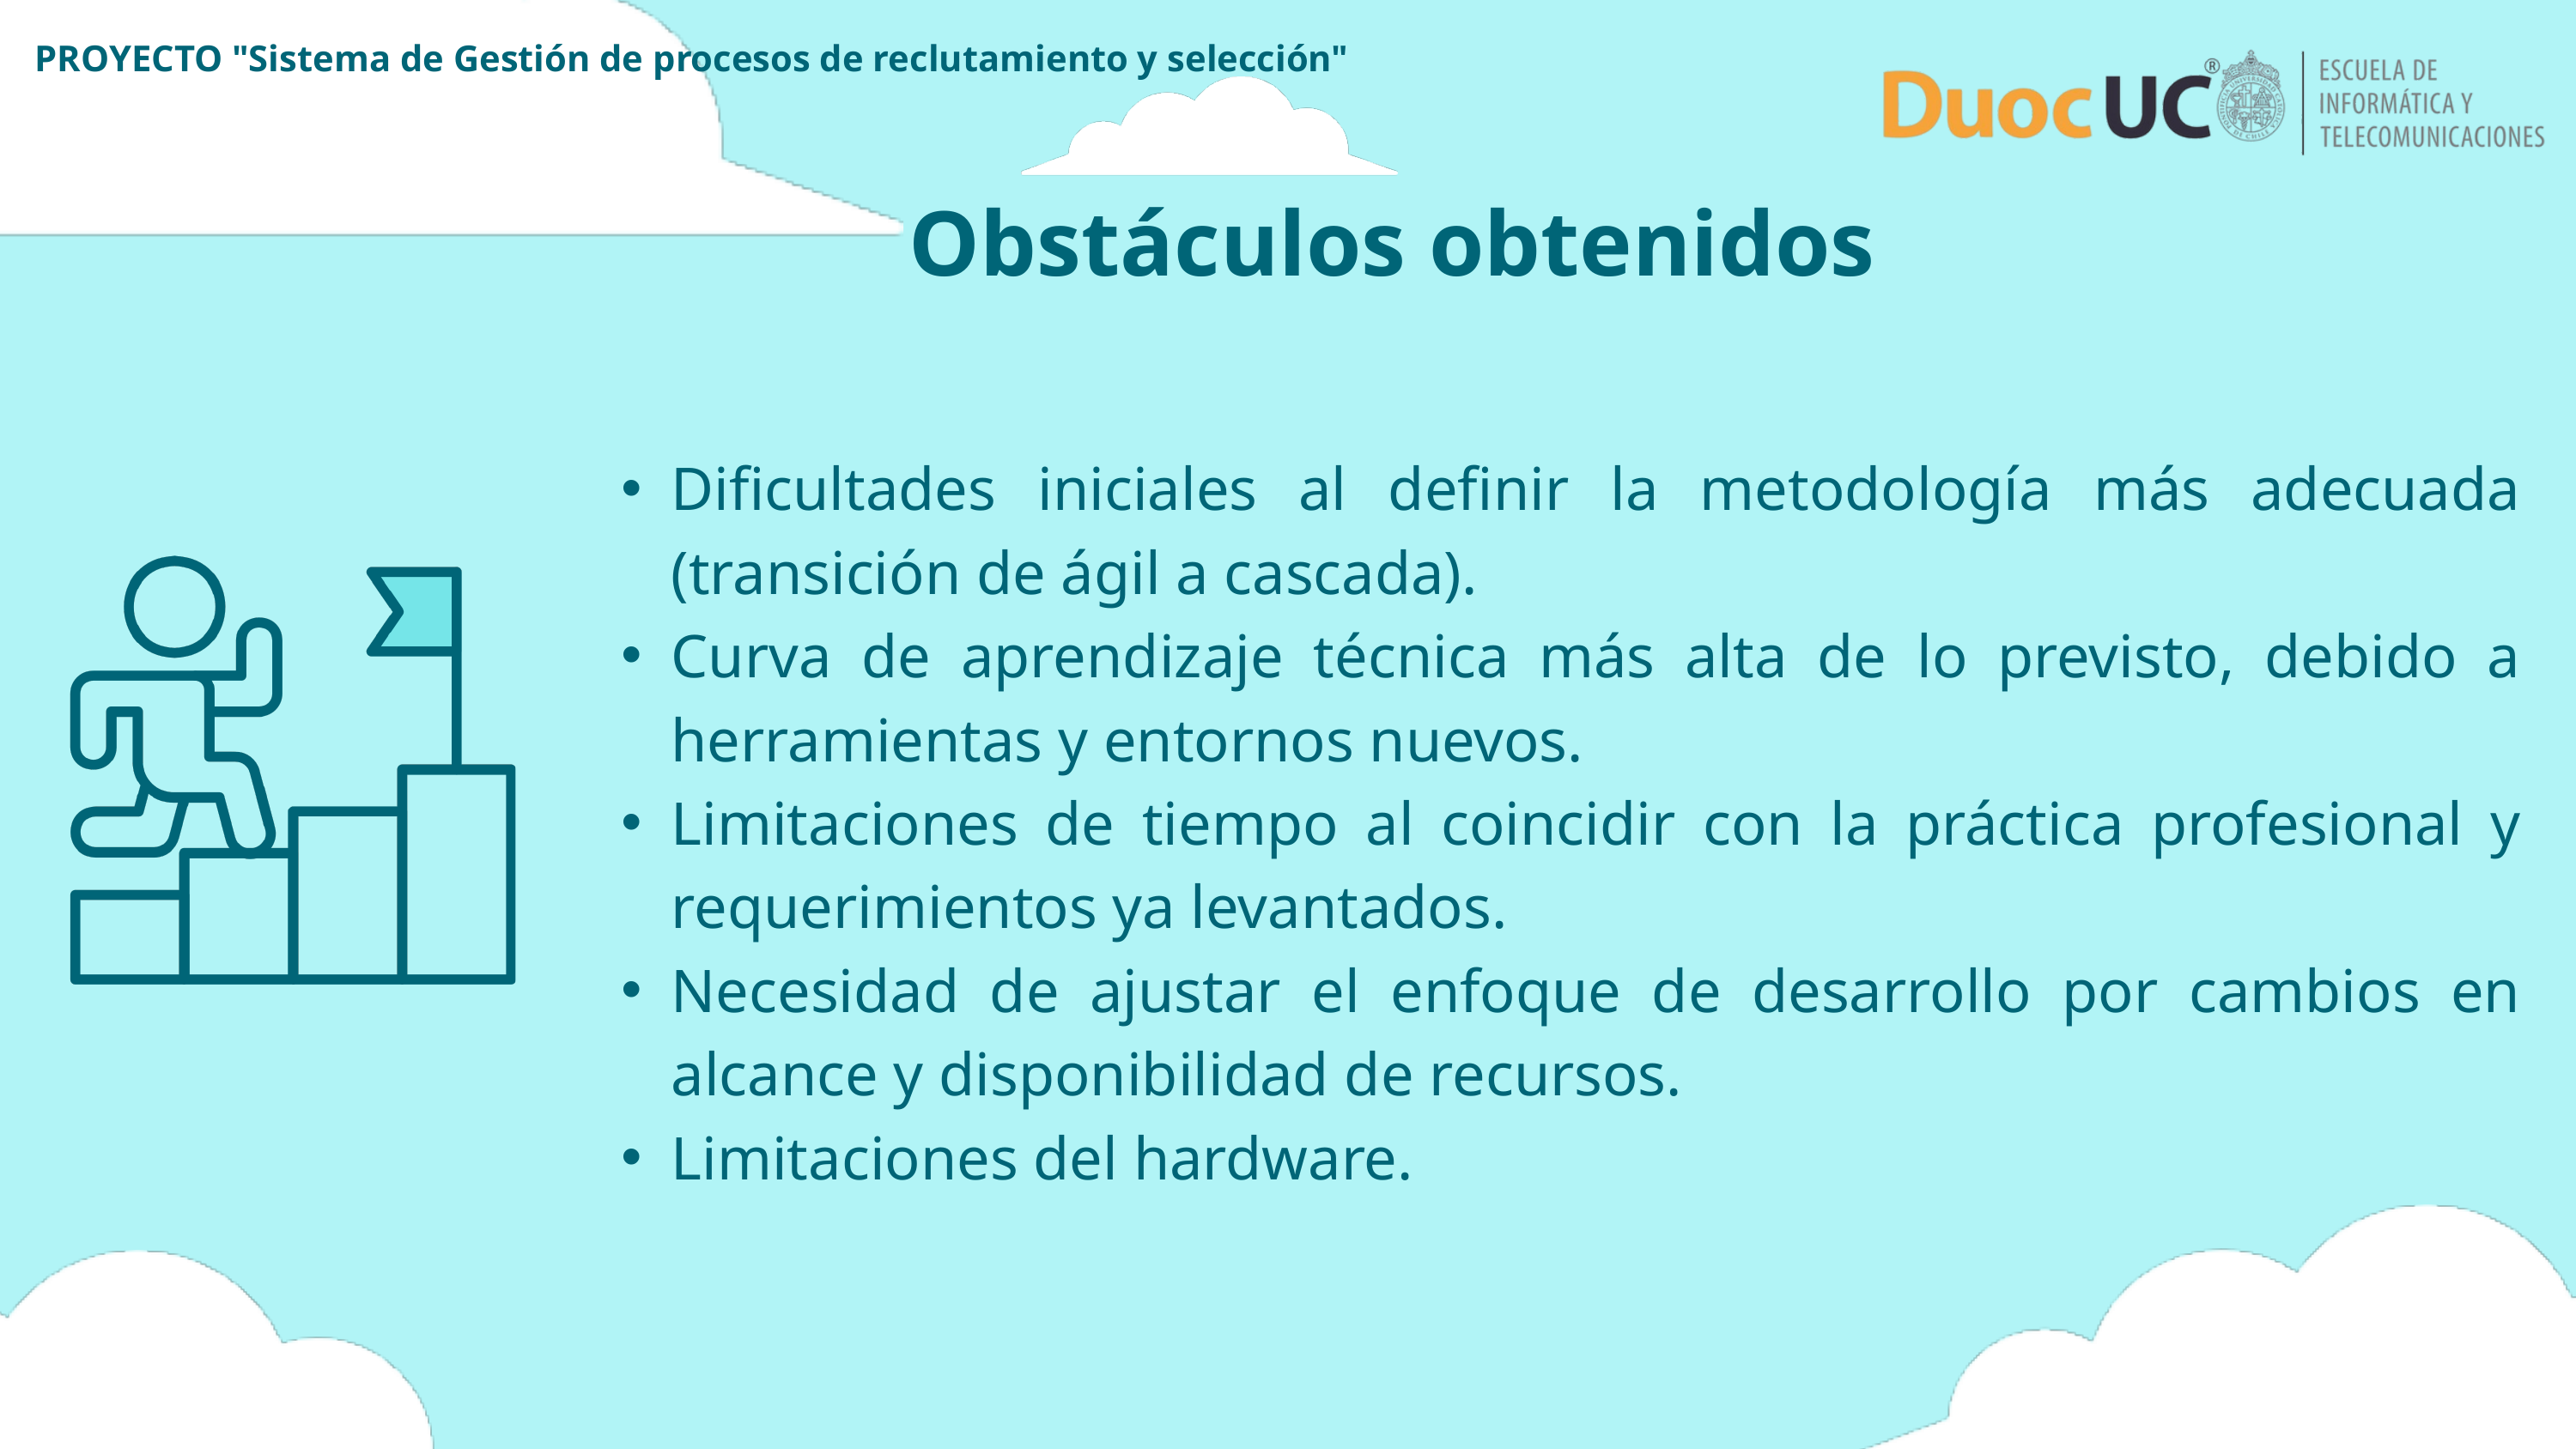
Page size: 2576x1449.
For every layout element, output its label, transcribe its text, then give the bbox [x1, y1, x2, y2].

text_box Obstáculos obtenidos [440, 185, 2345, 294]
text_box [62, 555, 516, 985]
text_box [1880, 33, 2546, 200]
text_box [1772, 1204, 2576, 1449]
text_box [1005, 79, 1398, 186]
text_box PROYECTO "Sistema de Gestión de procesos de reclutamiento y selección" [34, 32, 1806, 79]
text_box Dificultades iniciales al definir la metodología más adecuada (transición de ágil a cascada). Curva de aprendizaje técnica más alta de lo previsto, debido a herramientas y entornos nuevos. Limitaciones de tiempo al coincidir con la práctica profesional y requerimientos ya levantados. Necesidad de ajustar el enfoque de desarrollo por cambios en alcance y disponibilidad de recursos. Limitaciones del hardware. [570, 439, 2523, 1191]
text_box [0, 1250, 571, 1449]
text_box [0, 0, 904, 276]
